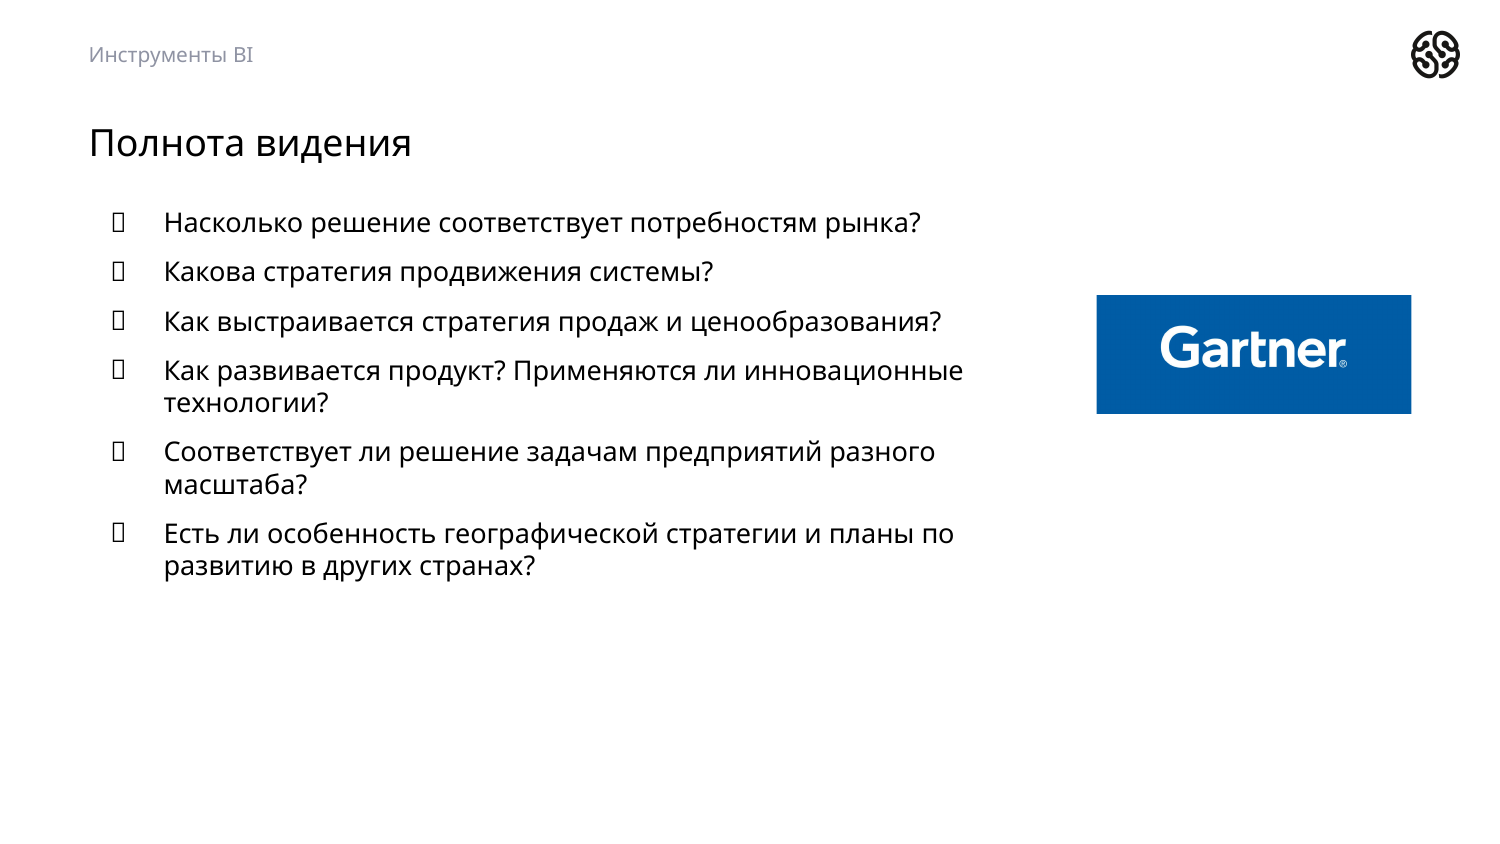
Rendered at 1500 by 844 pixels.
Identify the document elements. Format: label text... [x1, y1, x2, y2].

picture [1411, 30, 1460, 79]
subtitle Инструменты BI [88, 24, 1066, 84]
title Полнота видения [88, 118, 1412, 260]
text_box Насколько решение соответствует потребностям рынка? Какова стратегия продвижения системы? Как выстраивается стратегия продаж и ценообразования? Как развивается продукт? Применяются ли инновационные технологии? Соответствует ли решение задачам предприятий разного масштаба? Есть ли особенность географической стратегии и планы по развитию в других странах? [88, 191, 1066, 631]
picture [1096, 294, 1412, 414]
